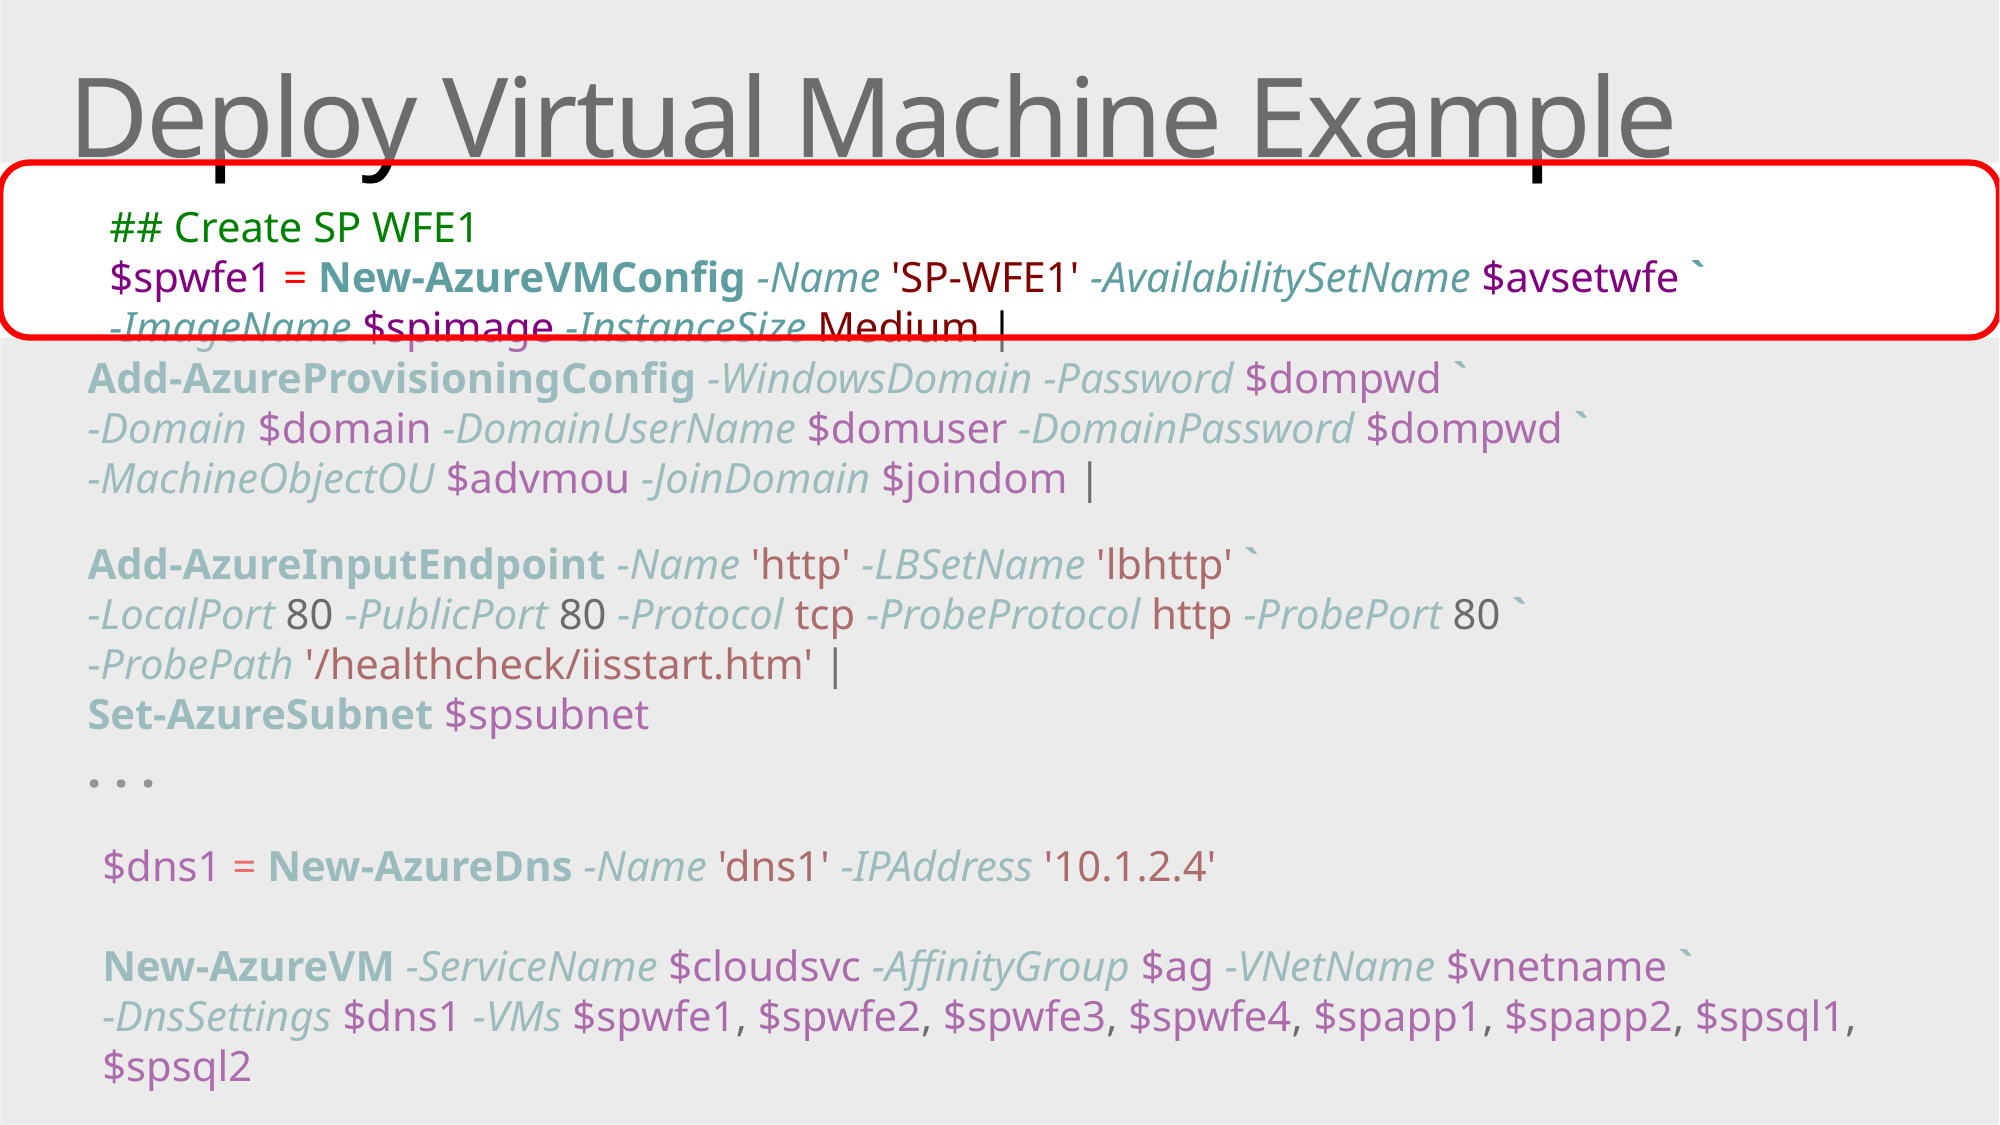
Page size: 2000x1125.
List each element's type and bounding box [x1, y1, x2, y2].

text_box [0, 0, 2000, 163]
text_box [0, 161, 2000, 339]
text_box [0, 337, 2000, 1125]
